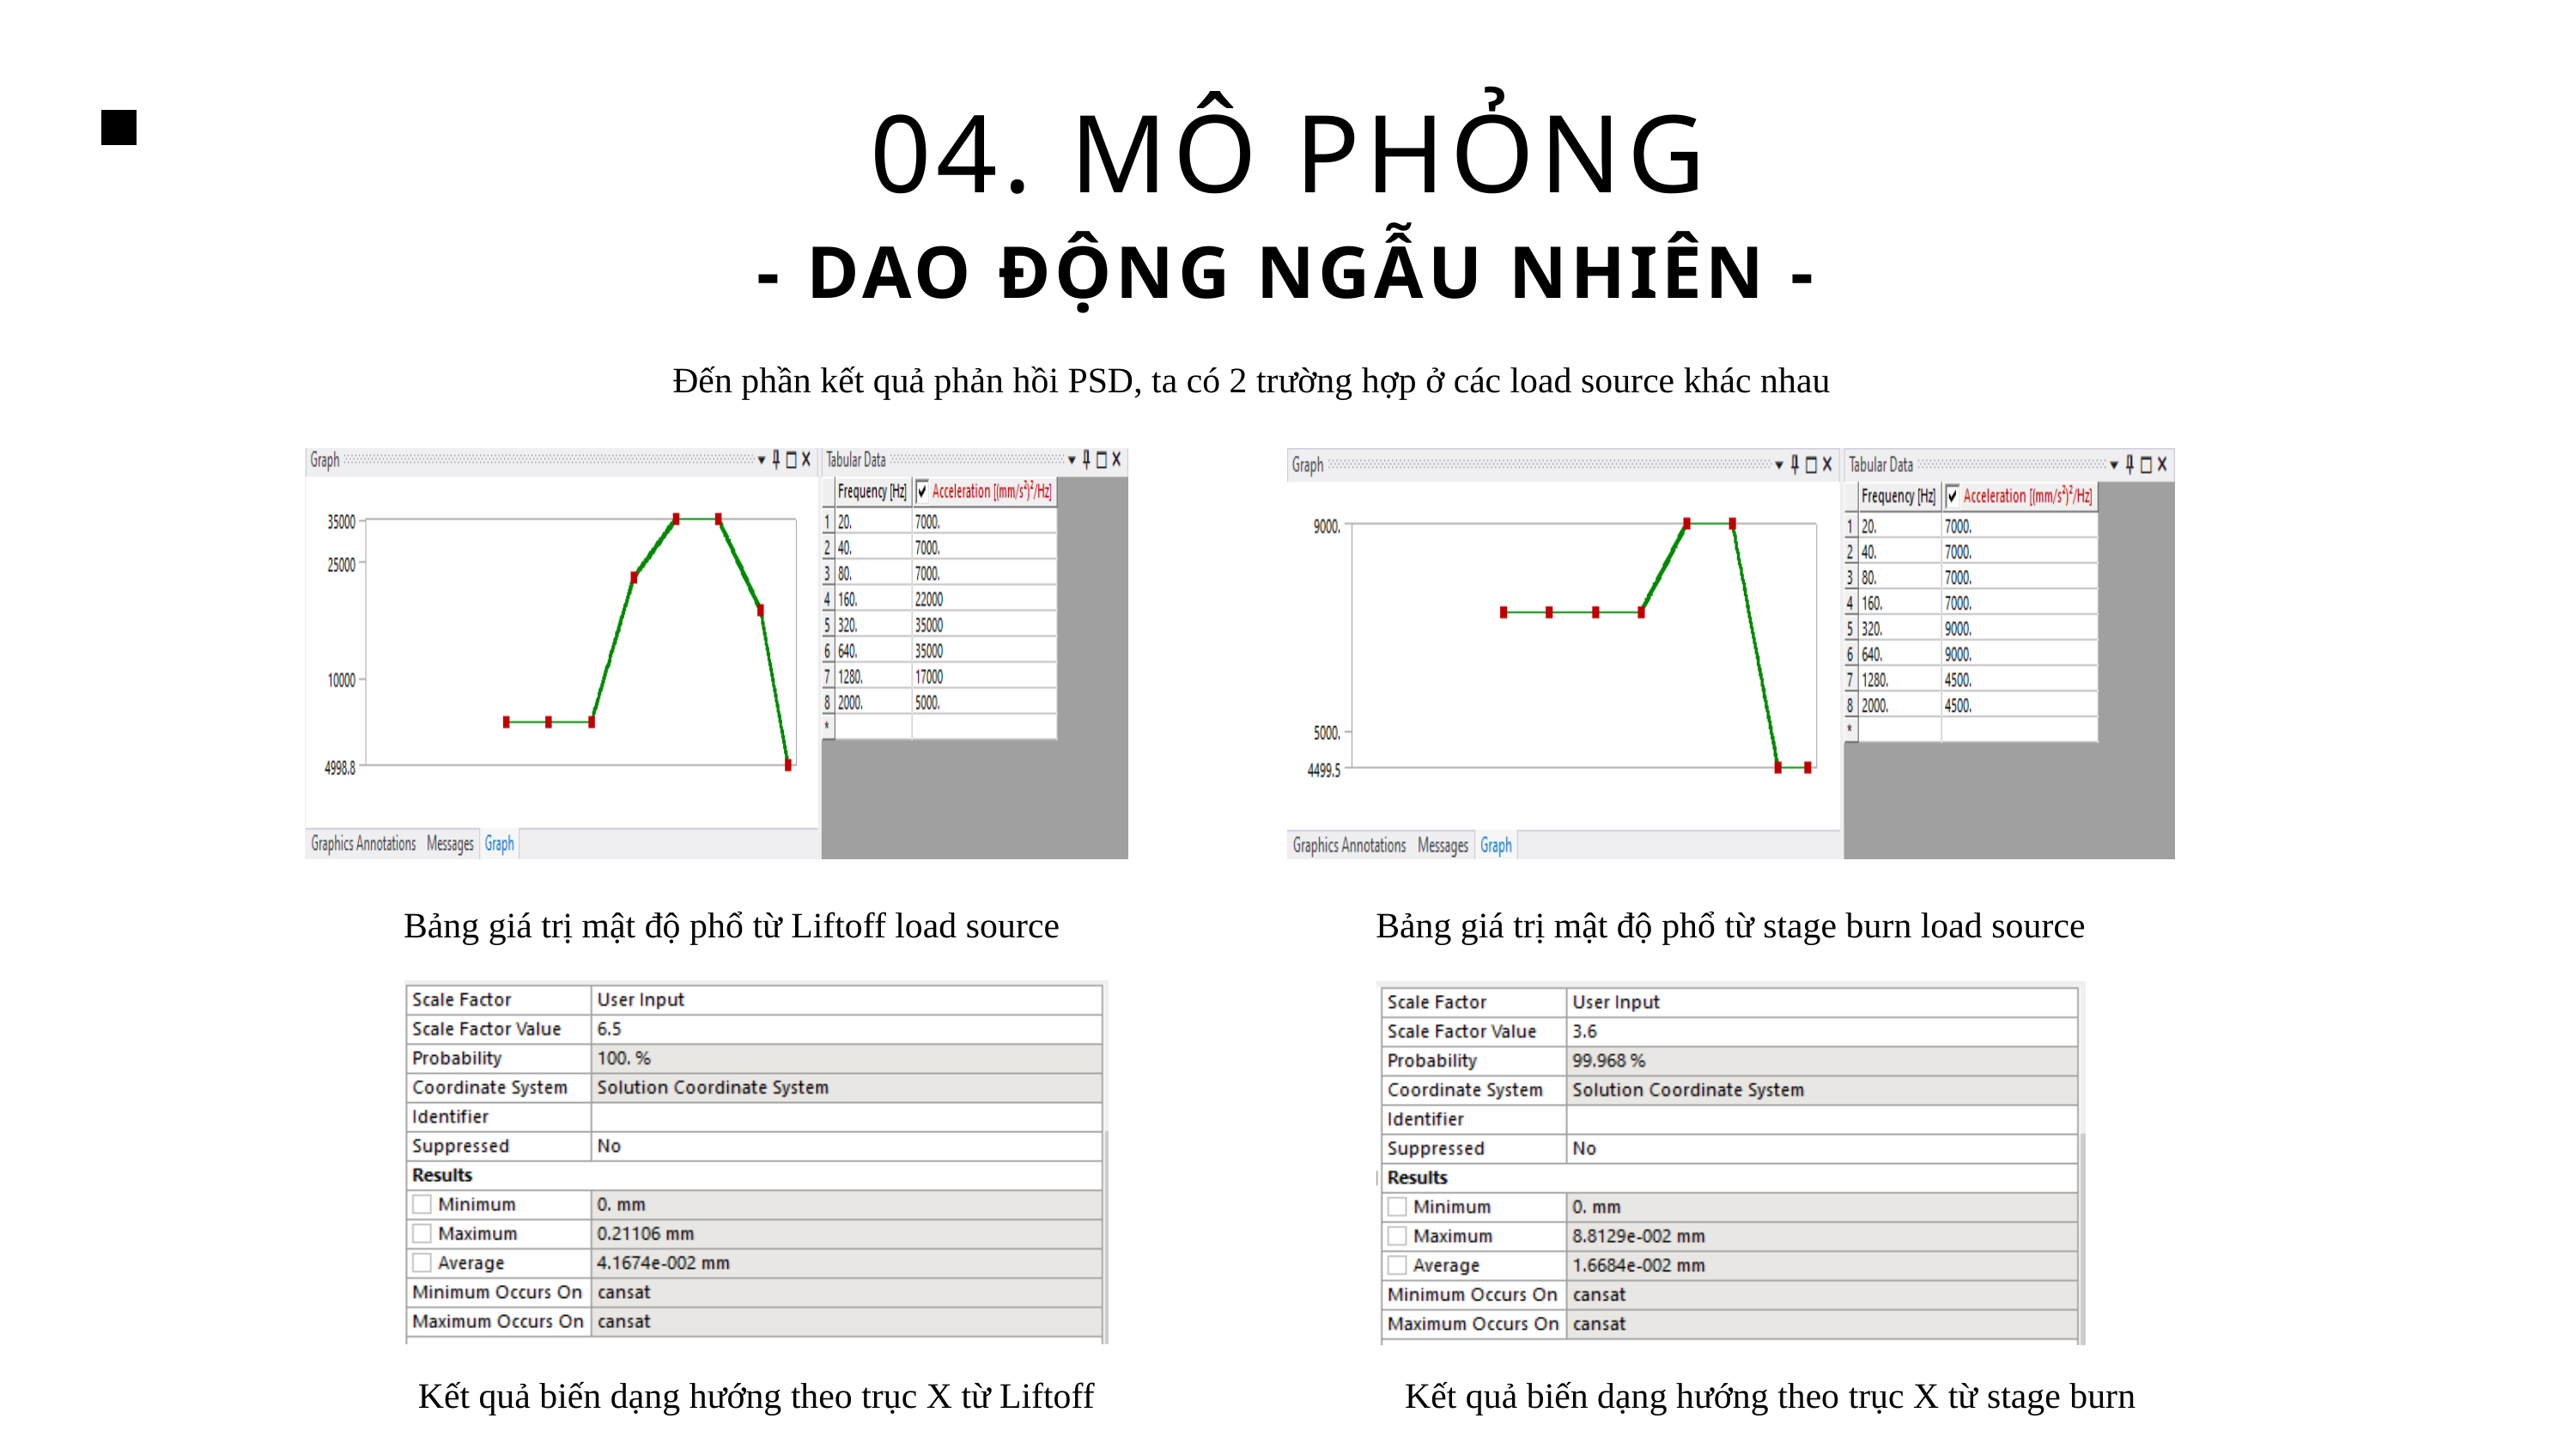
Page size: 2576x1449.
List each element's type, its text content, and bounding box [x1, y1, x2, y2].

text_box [100, 109, 137, 145]
picture [404, 980, 1109, 1344]
text_box Bảng giá trị mật độ phổ từ stage burn load source [1319, 882, 2142, 952]
text_box - DAO ĐỘNG NGẪU NHIÊN - [756, 227, 1820, 313]
text_box Bảng giá trị mật độ phổ từ Liftoff load source [355, 882, 1109, 952]
text_box Đến phần kết quả phản hồi PSD, ta có 2 trường hợp ở các load source khác nhau [659, 337, 1979, 407]
text_box 04. MÔ PHỎNG [170, 64, 2406, 215]
text_box Kết quả biến dạng hướng theo trục X từ stage burn [1366, 1352, 2175, 1422]
picture [1376, 981, 2086, 1346]
text_box Kết quả biến dạng hướng theo trục X từ Liftoff [385, 1352, 1128, 1422]
picture [1286, 448, 2175, 859]
picture [304, 448, 1128, 859]
